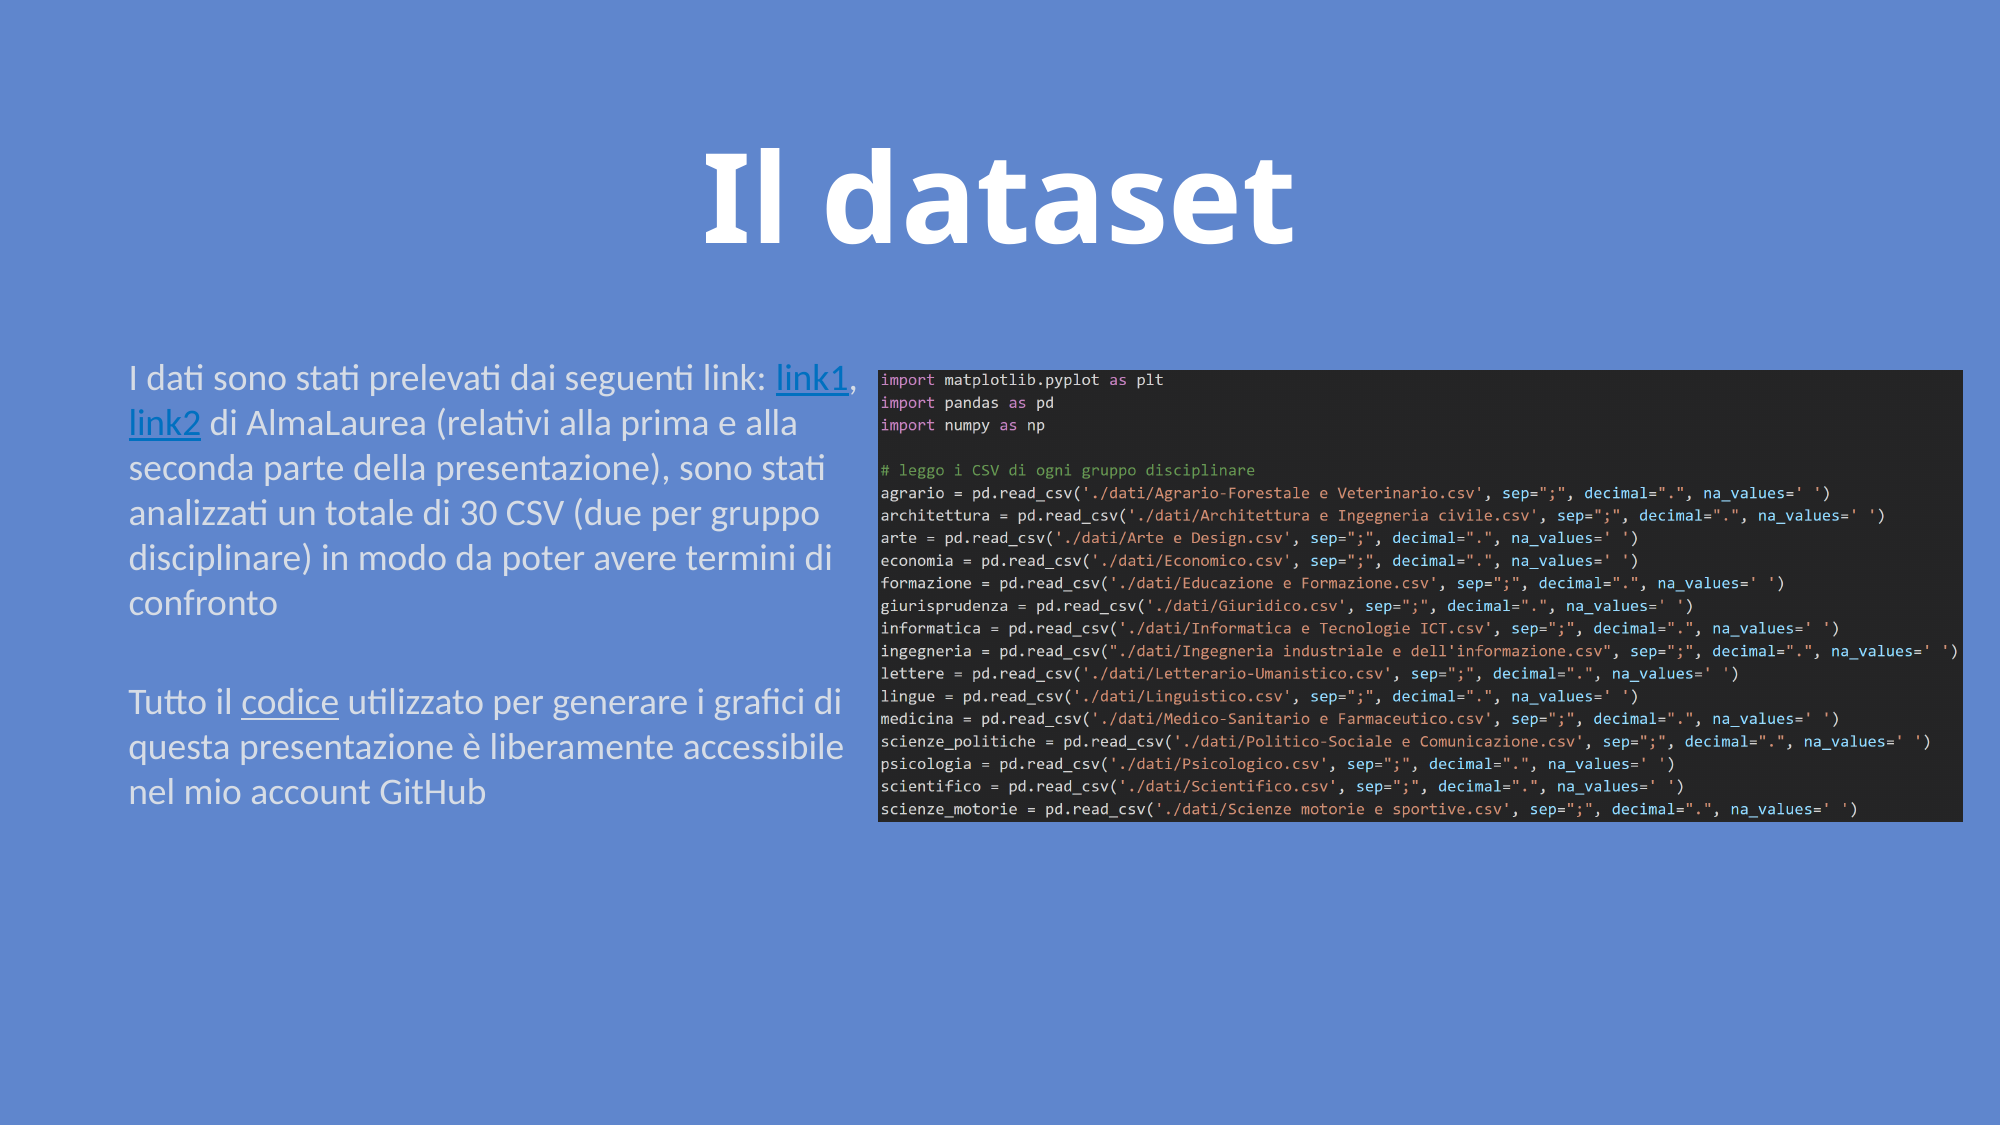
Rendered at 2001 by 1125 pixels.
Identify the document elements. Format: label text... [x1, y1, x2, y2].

picture [878, 370, 1963, 822]
text_box Tutto il codice utilizzato per generare i grafici di questa presentazione è liberamente accessibile nel mio account GitHub [113, 670, 862, 820]
title Il dataset [249, 112, 1750, 278]
text_box I dati sono stati prelevati dai seguenti link: link1, link2 di AlmaLaurea (relativi alla prima e alla seconda parte della presentazione), sono stati analizzati un totale di 30 CSV (due per gruppo disciplinare) in modo da poter avere termini di confronto [113, 345, 879, 631]
